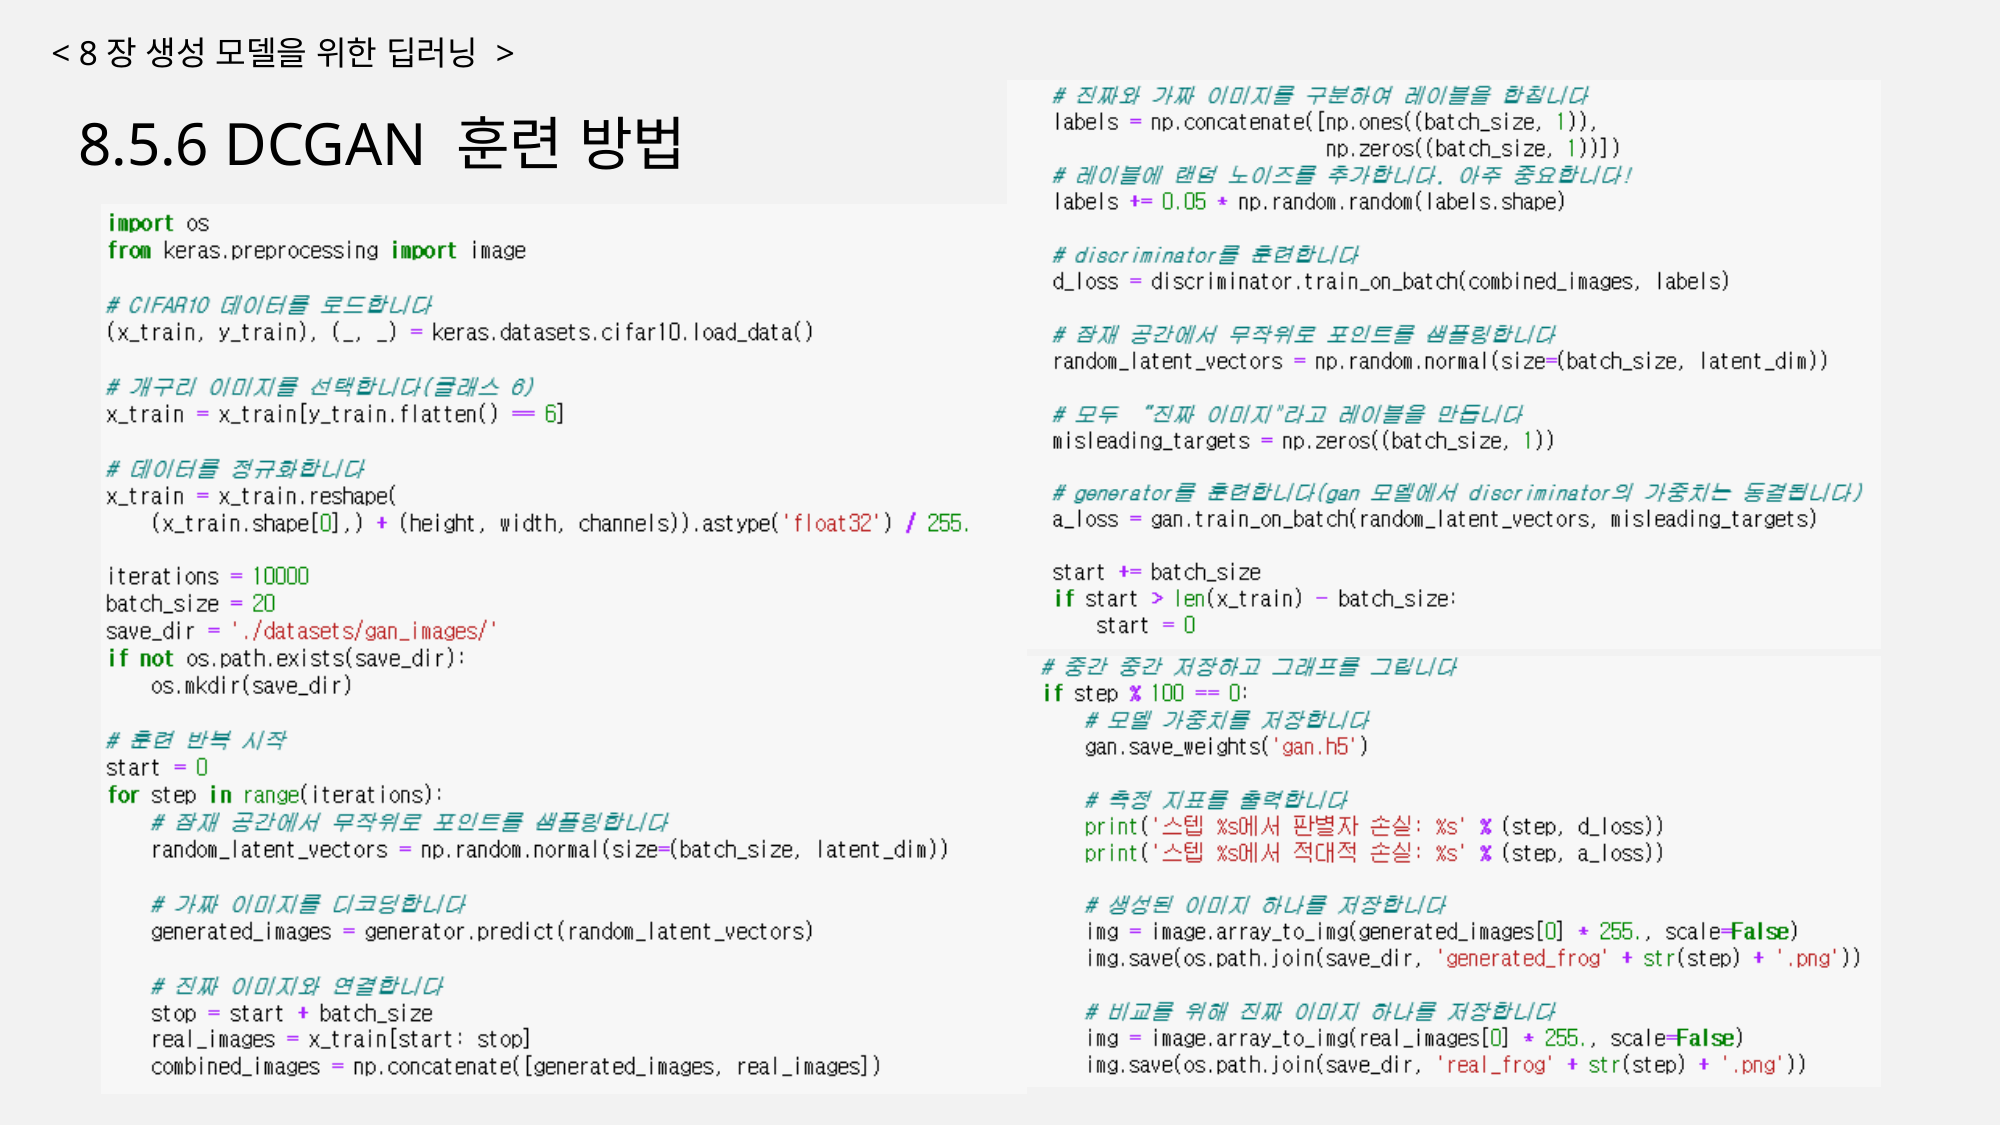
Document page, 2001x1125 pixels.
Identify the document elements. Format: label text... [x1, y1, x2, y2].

text_box 8.5.6 DCGAN 훈련 방법 [63, 99, 1007, 185]
text_box < 8장 생성 모델을 위한 딥러닝 > [36, 24, 620, 80]
picture [101, 80, 1881, 1094]
